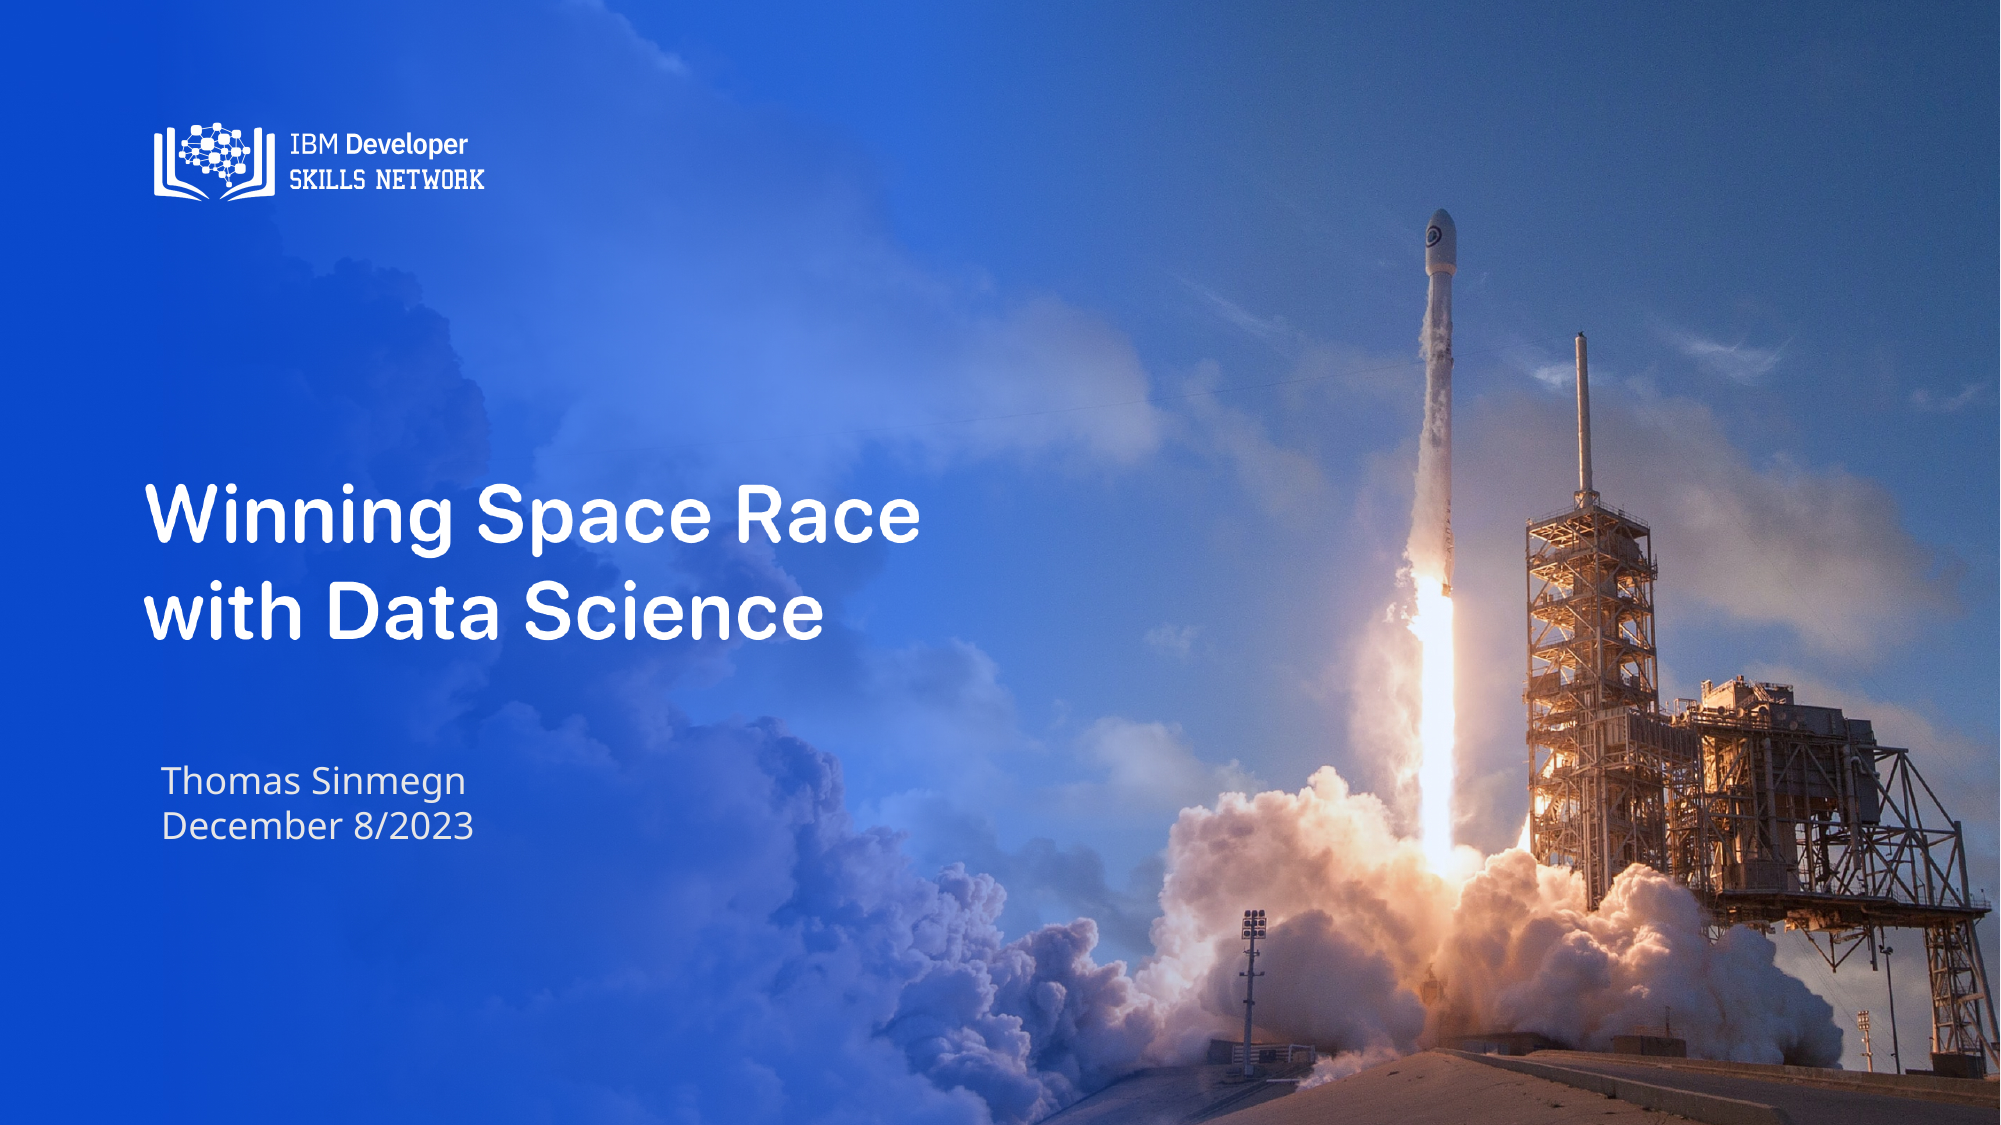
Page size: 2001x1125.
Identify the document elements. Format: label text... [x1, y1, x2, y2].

text_box Thomas Sinmegn December 8/2023 [145, 749, 559, 855]
picture [0, 0, 2001, 1125]
